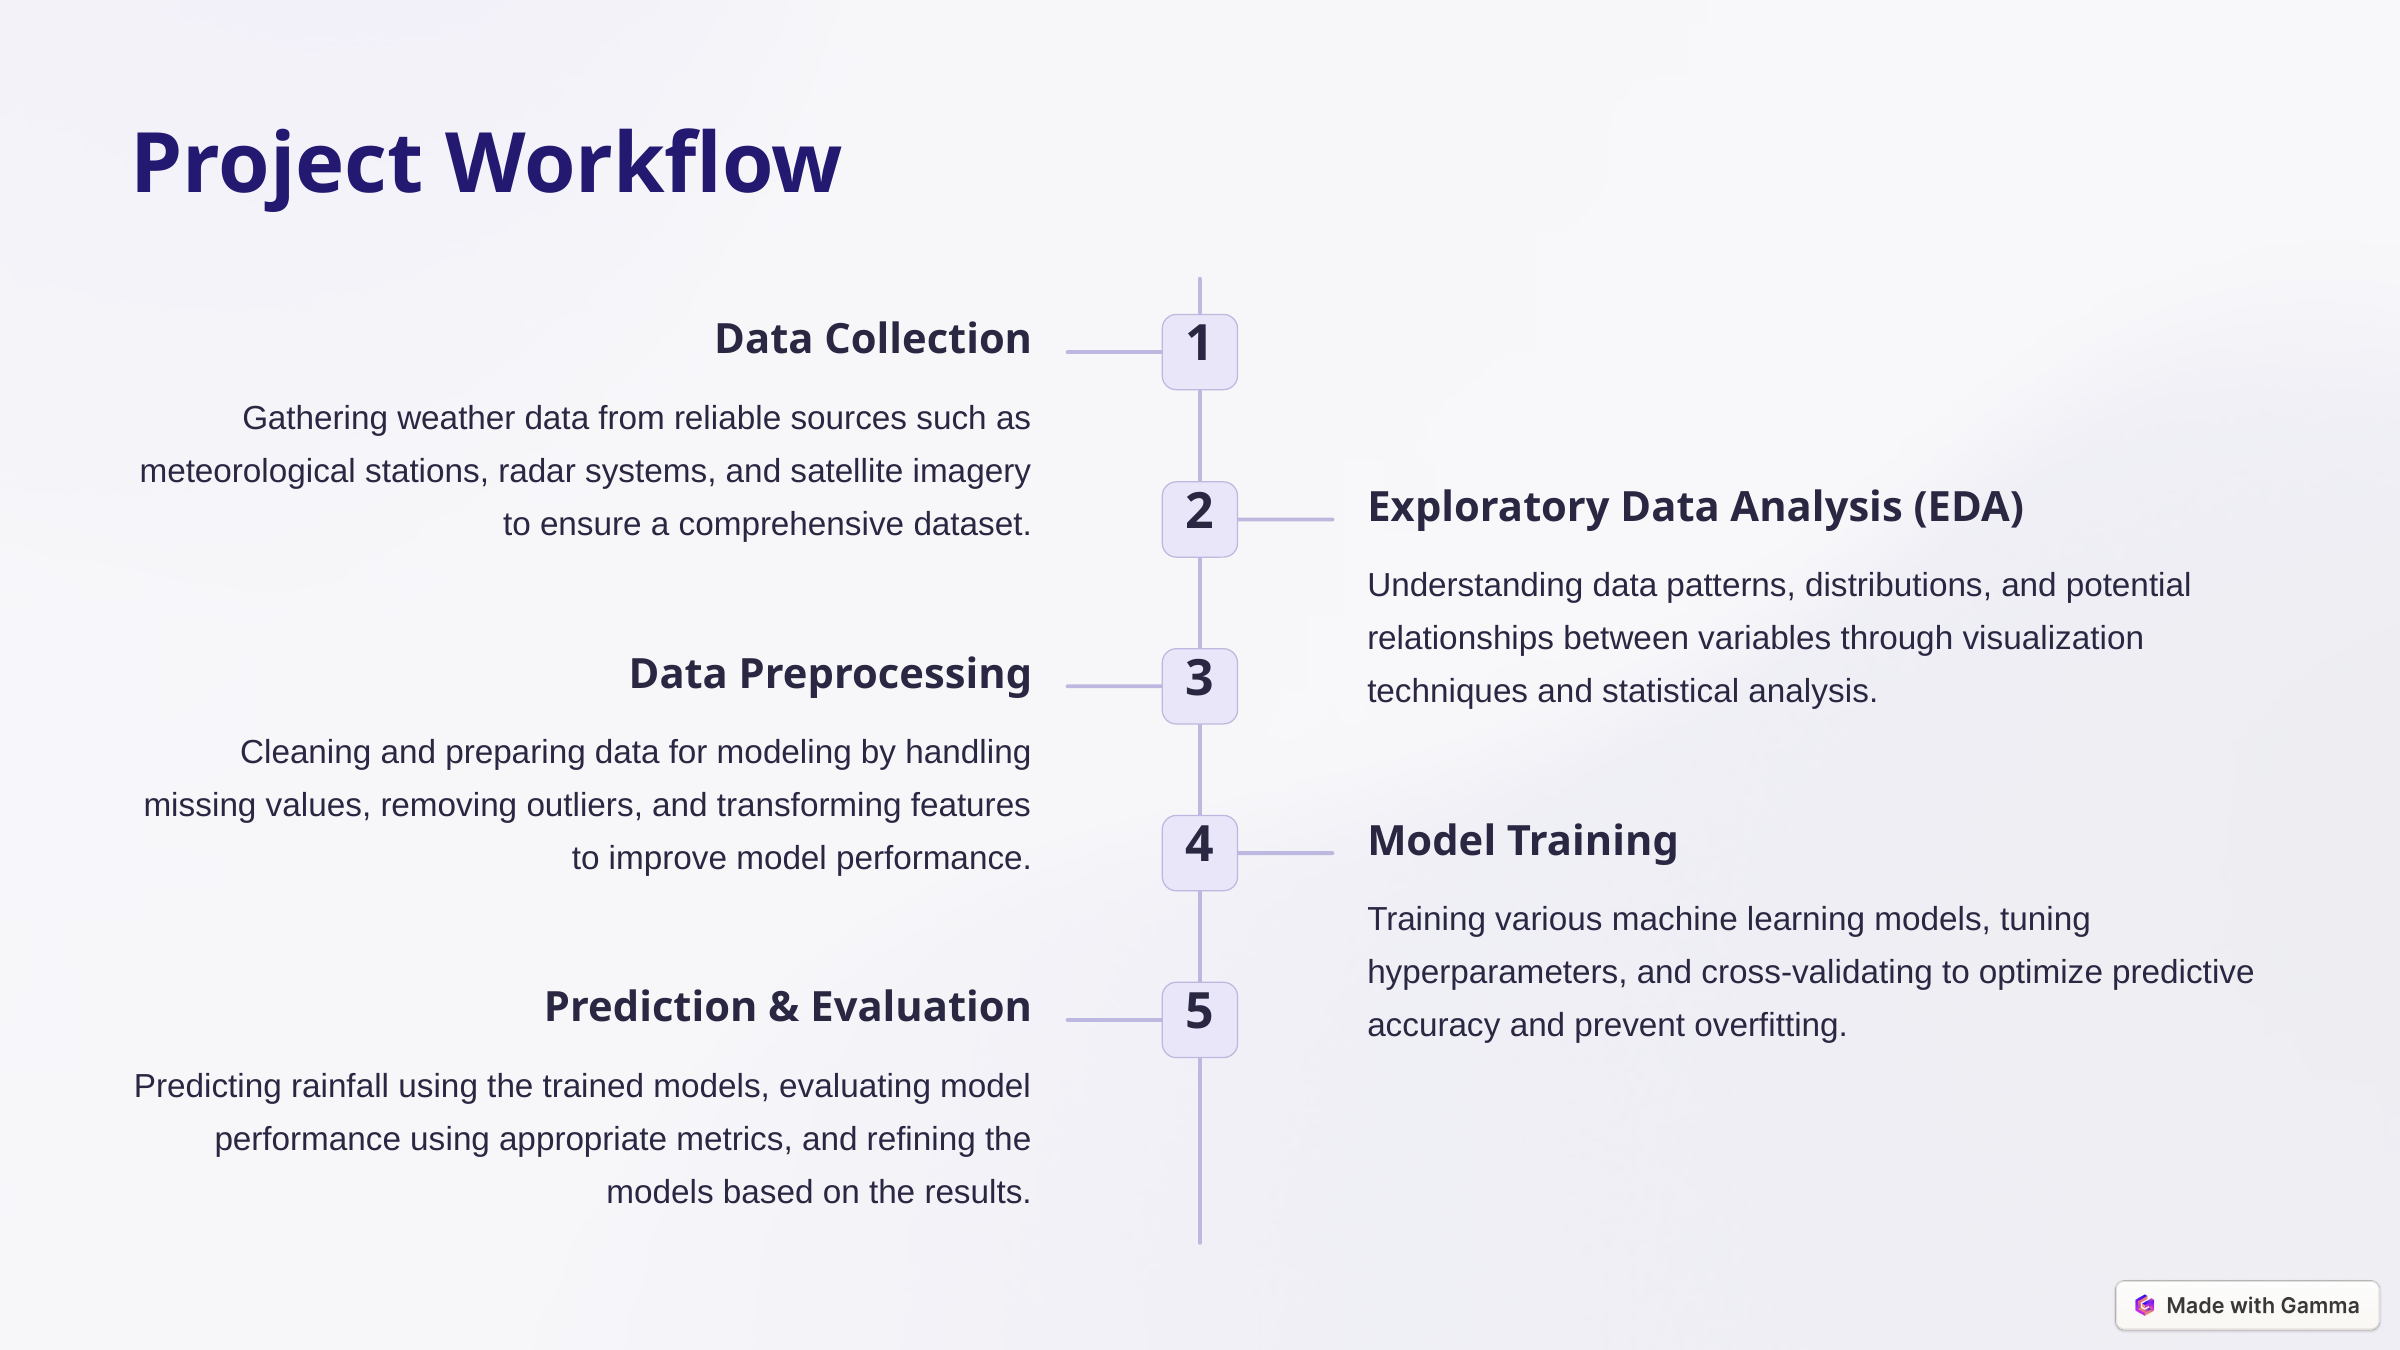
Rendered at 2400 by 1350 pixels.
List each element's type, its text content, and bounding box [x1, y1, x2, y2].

text_box [1162, 314, 1238, 390]
picture [2106, 1271, 2389, 1339]
text_box [1065, 684, 1162, 689]
text_box Project Workflow [130, 105, 968, 210]
text_box [1238, 851, 1335, 856]
text_box [1162, 481, 1238, 558]
text_box Cleaning and preparing data for modeling by handling missing values, removing outliers, and transforming features to improve model performance. [130, 716, 1033, 878]
text_box Prediction & Evaluation [575, 978, 1033, 1031]
text_box [1198, 724, 1202, 815]
text_box [1162, 815, 1238, 891]
text_box [1198, 390, 1202, 481]
text_box 3 [1174, 654, 1225, 718]
text_box Data Collection [613, 310, 1033, 363]
text_box [1198, 1058, 1202, 1245]
text_box [1162, 982, 1238, 1058]
text_box [1198, 558, 1202, 648]
text_box 2 [1174, 488, 1225, 551]
text_box [1198, 276, 1202, 314]
text_box [1065, 1018, 1162, 1022]
text_box 5 [1174, 988, 1225, 1052]
text_box Predicting rainfall using the trained models, evaluating model performance using appropriate metrics, and refining the models based on the results. [130, 1050, 1033, 1212]
text_box Gathering weather data from reliable sources such as meteorological stations, radar systems, and satellite imagery to ensure a comprehensive dataset. [130, 382, 1033, 544]
text_box [1162, 648, 1238, 725]
text_box Exploratory Data Analysis (EDA) [1367, 477, 2005, 530]
text_box Training various machine learning models, tuning hyperparameters, and cross-validating to optimize predictive accuracy and prevent overfitting. [1367, 883, 2270, 1045]
text_box 4 [1174, 821, 1225, 885]
text_box Model Training [1367, 811, 1786, 864]
text_box 1 [1174, 320, 1225, 384]
text_box Data Preprocessing [613, 644, 1033, 697]
text_box [1238, 517, 1335, 522]
text_box Understanding data patterns, distributions, and potential relationships between variables through visualization techniques and statistical analysis. [1367, 550, 2270, 711]
text_box [1065, 350, 1162, 354]
text_box [1198, 891, 1202, 982]
